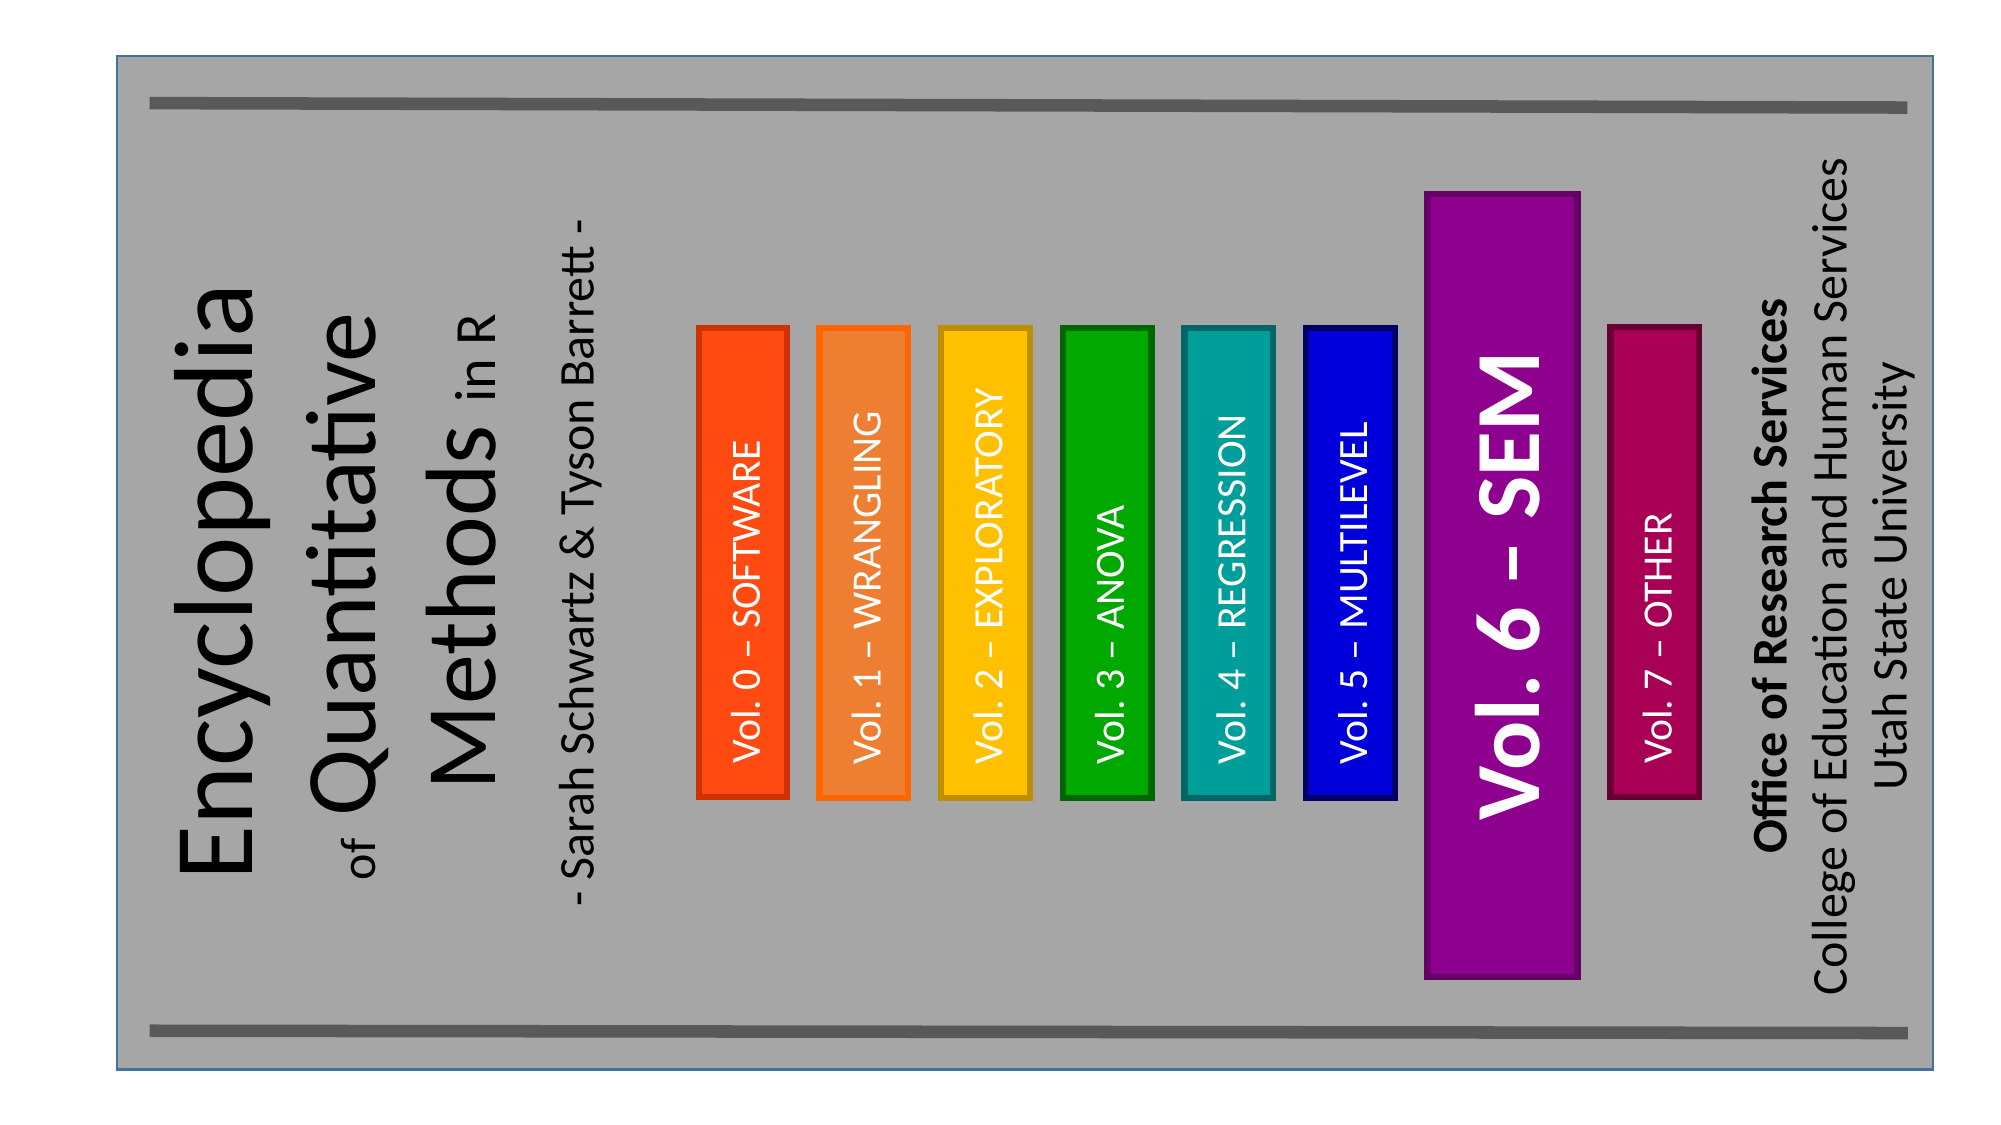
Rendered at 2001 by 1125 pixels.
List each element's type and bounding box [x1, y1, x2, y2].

text_box [117, 56, 1934, 1070]
text_box [698, 194, 1700, 978]
